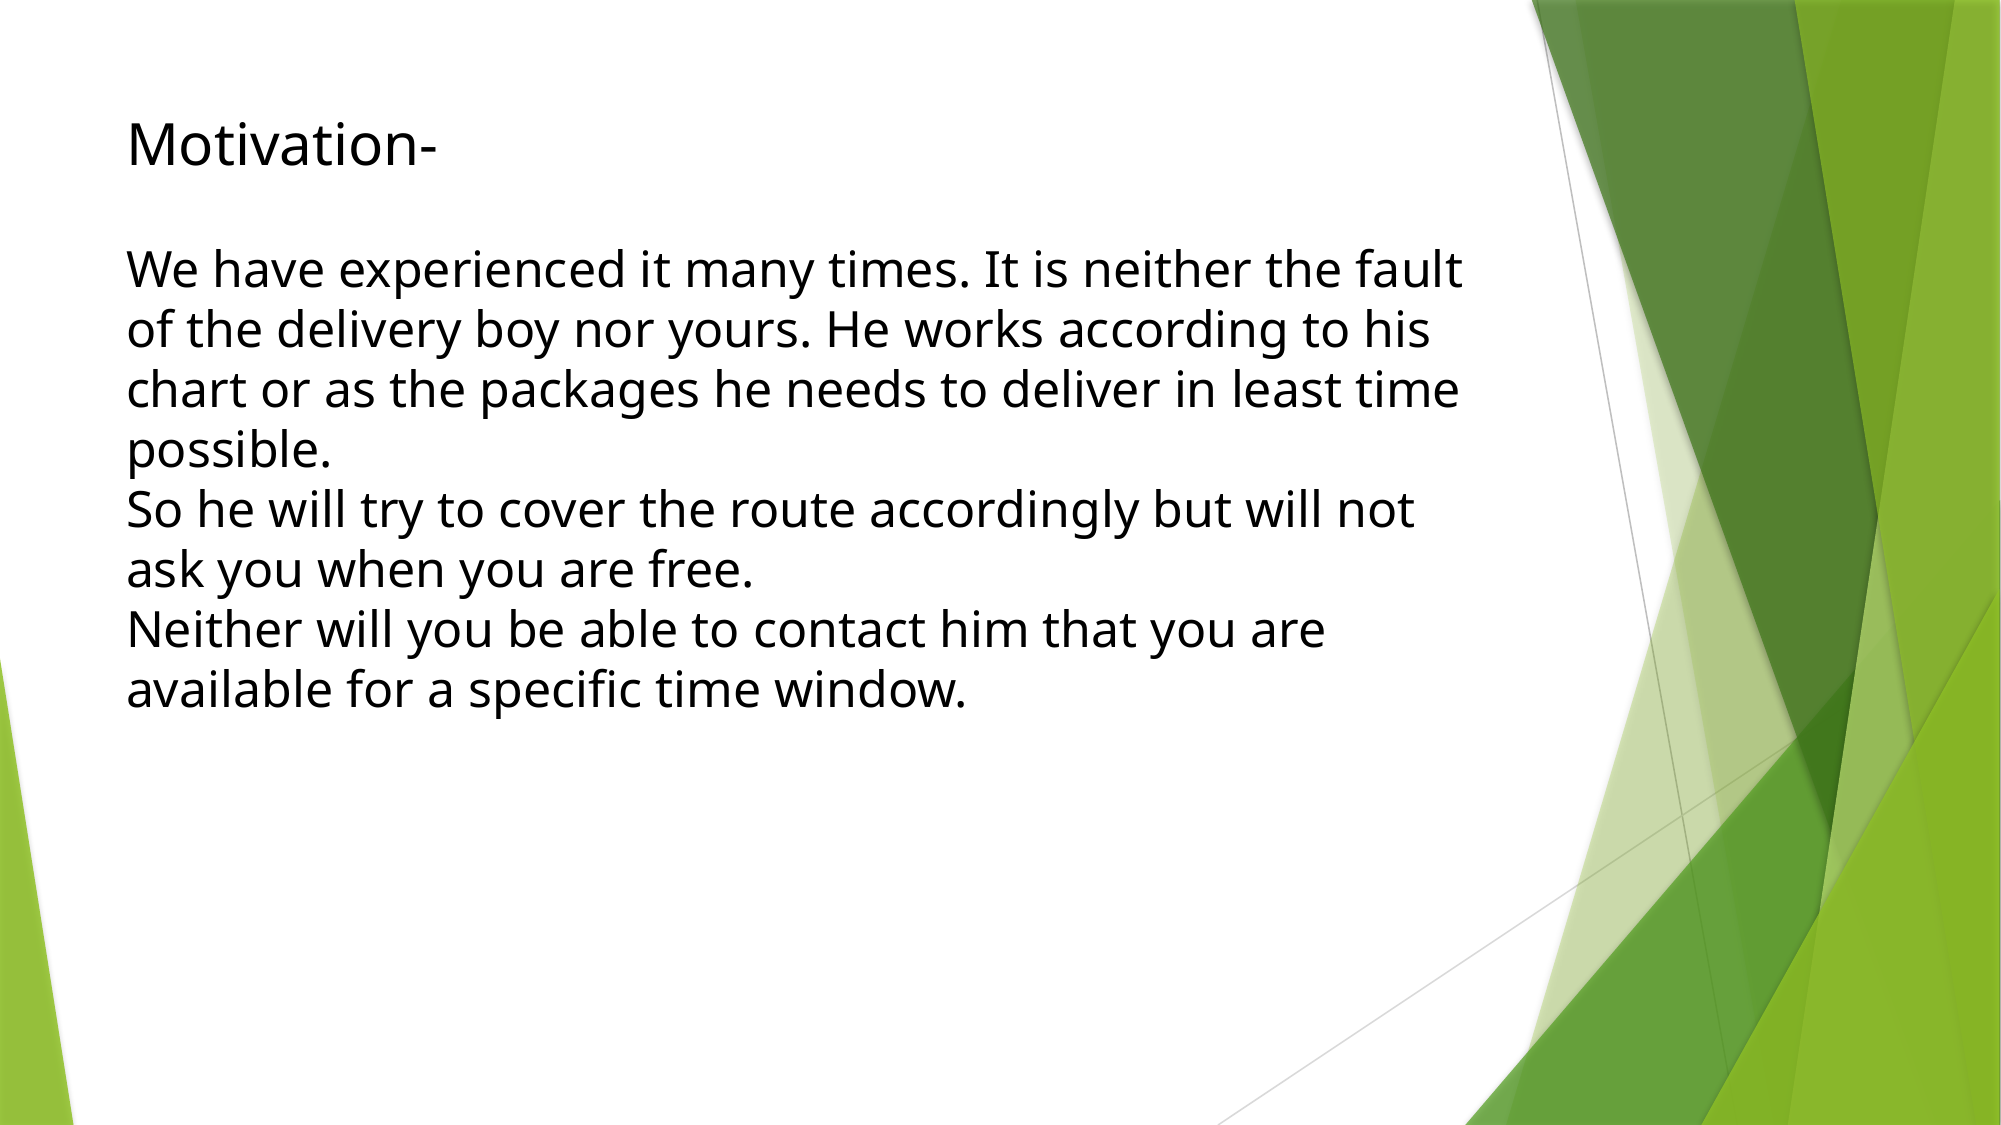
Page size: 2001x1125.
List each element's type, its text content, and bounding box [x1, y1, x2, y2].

title Motivation- We have experienced it many times. It is neither the fault of the delivery boy nor yours. He works according to his chart or as the packages he needs to deliver in least time possible. So he will try to cover the route accordingly but will not ask you when you are free. Neither will you be able to contact him that you are available for a specific time window. [111, 99, 1522, 976]
